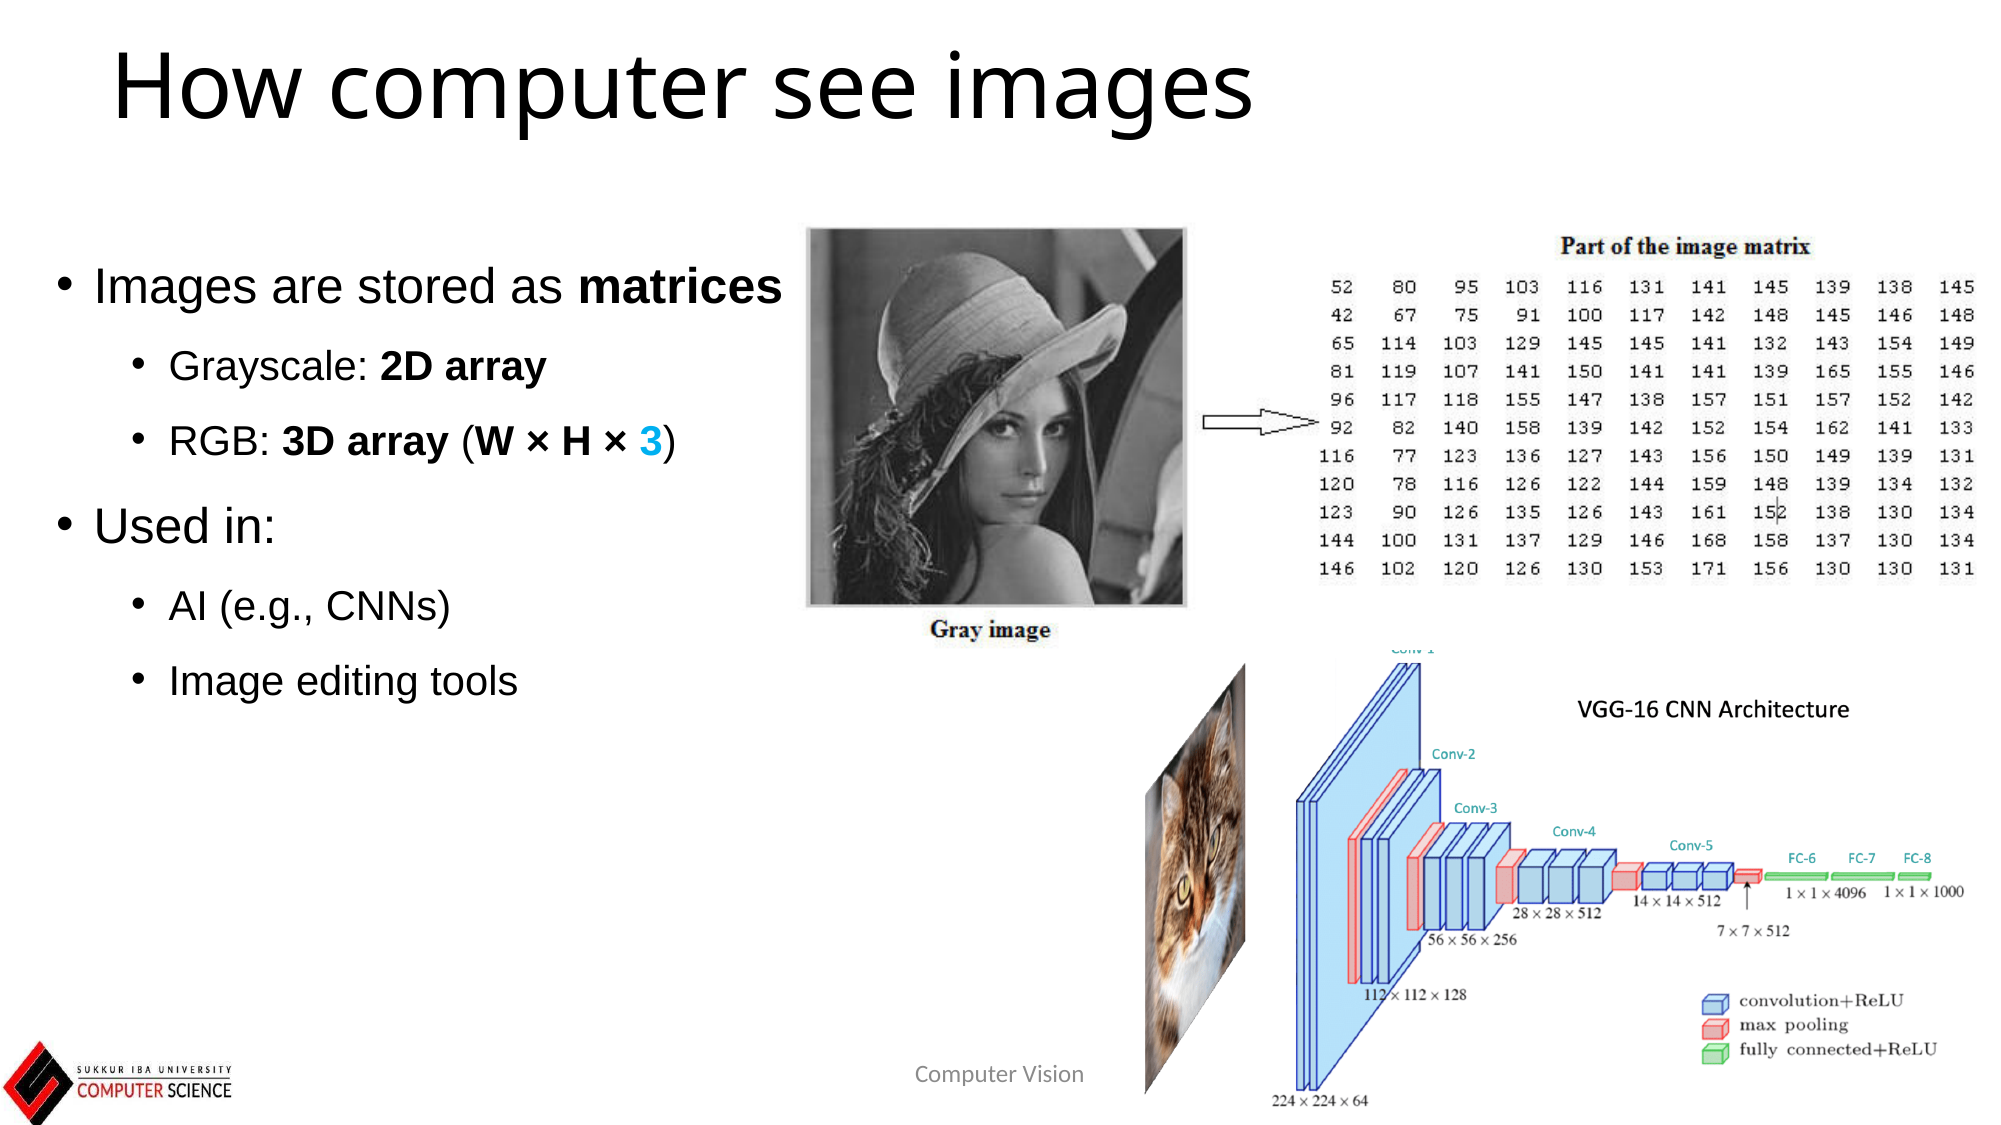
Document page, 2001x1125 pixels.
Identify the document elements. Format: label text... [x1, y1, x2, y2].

picture [1, 1040, 233, 1125]
picture [786, 198, 2000, 1125]
list Images are stored as matrices Grayscale: 2D array RGB: 3D array (W × H × 3) Used in: AI (e.g., CNNs) Image editing tools [41, 137, 1899, 790]
title How computer see images [0, 0, 2000, 178]
footer Computer Vision [662, 1042, 1127, 1103]
